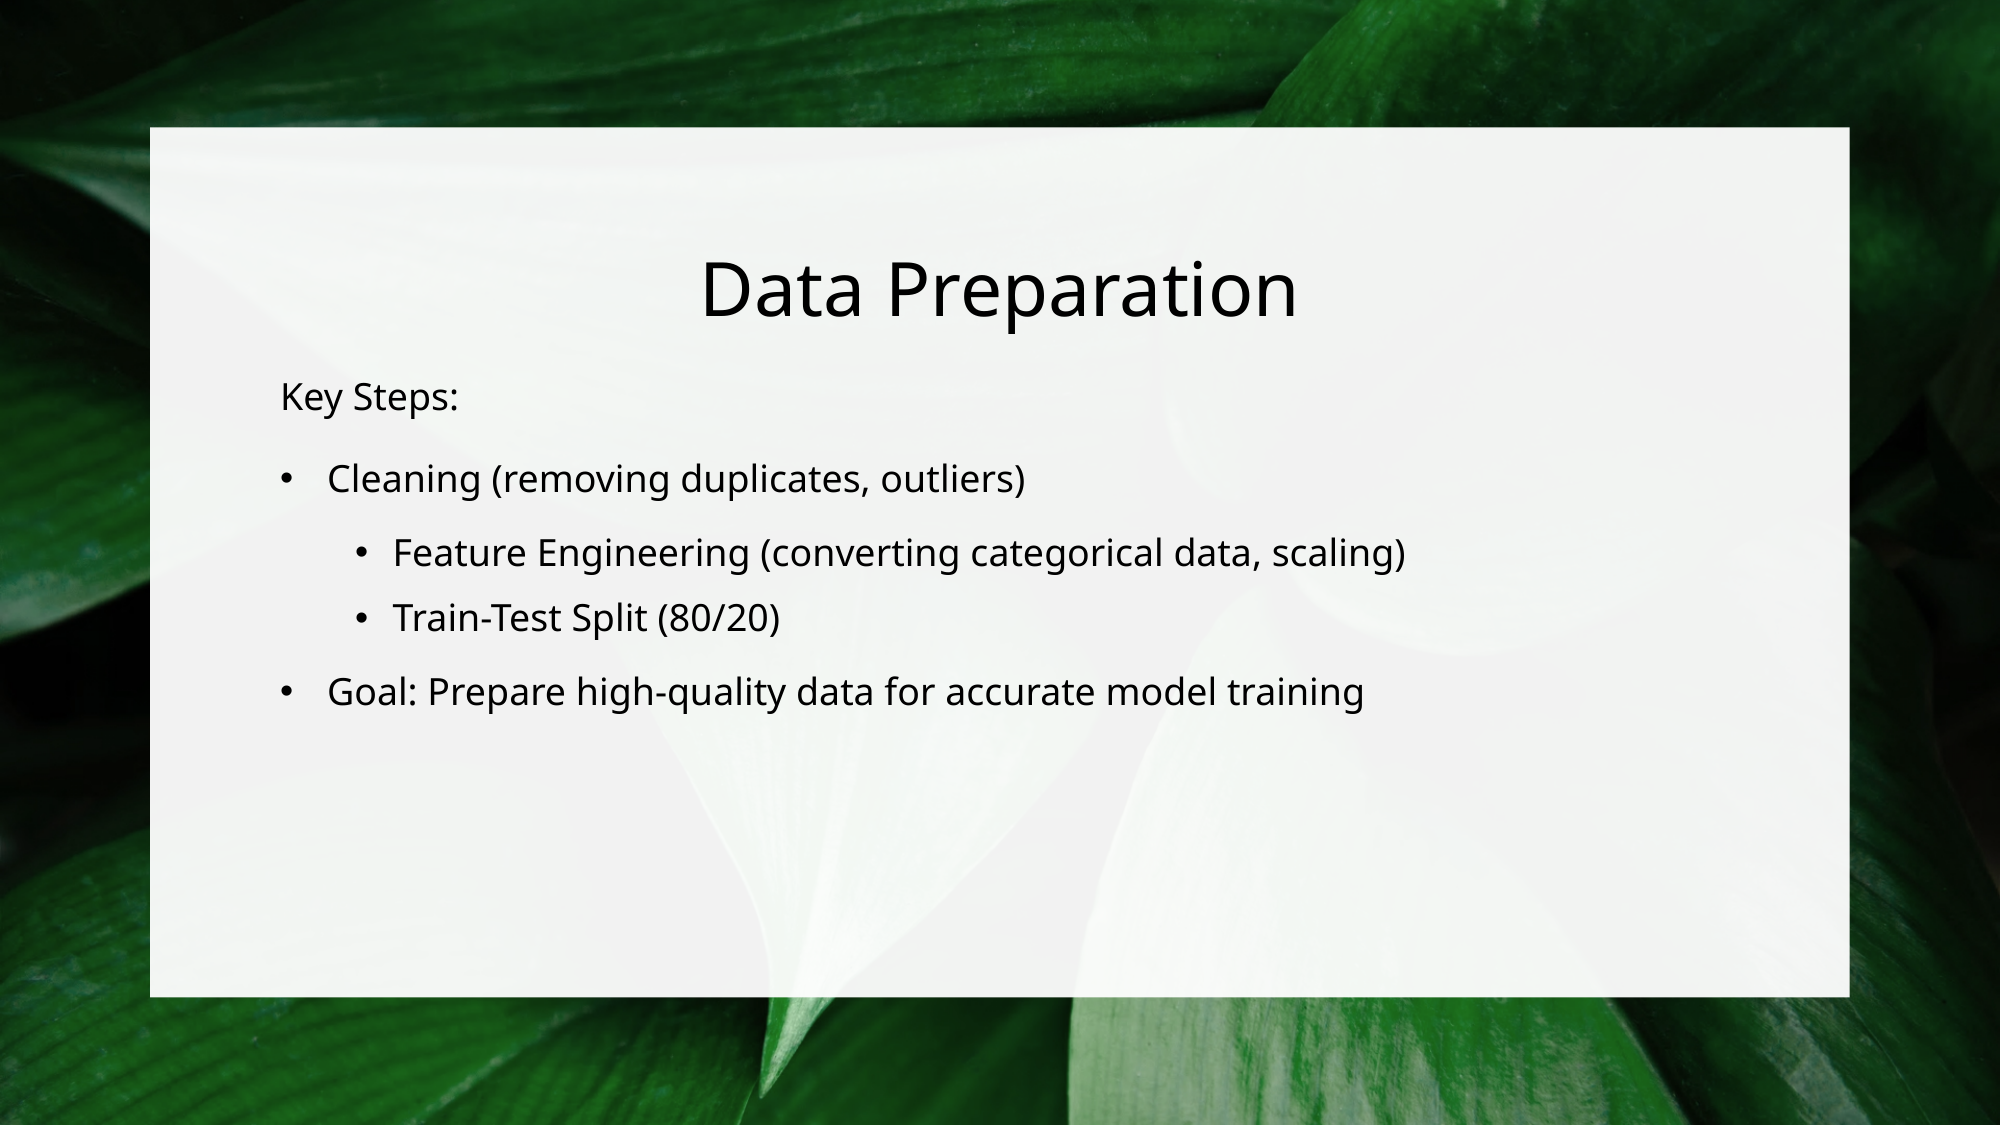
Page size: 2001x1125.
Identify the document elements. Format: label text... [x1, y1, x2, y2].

title Data Preparation [265, 163, 1735, 340]
picture [0, 0, 2000, 1125]
list Key Steps: Cleaning (removing duplicates, outliers) Feature Engineering (converting categorical data, scaling) Train-Test Split (80/20) Goal: Prepare high-quality data for accurate model training [265, 370, 1735, 952]
